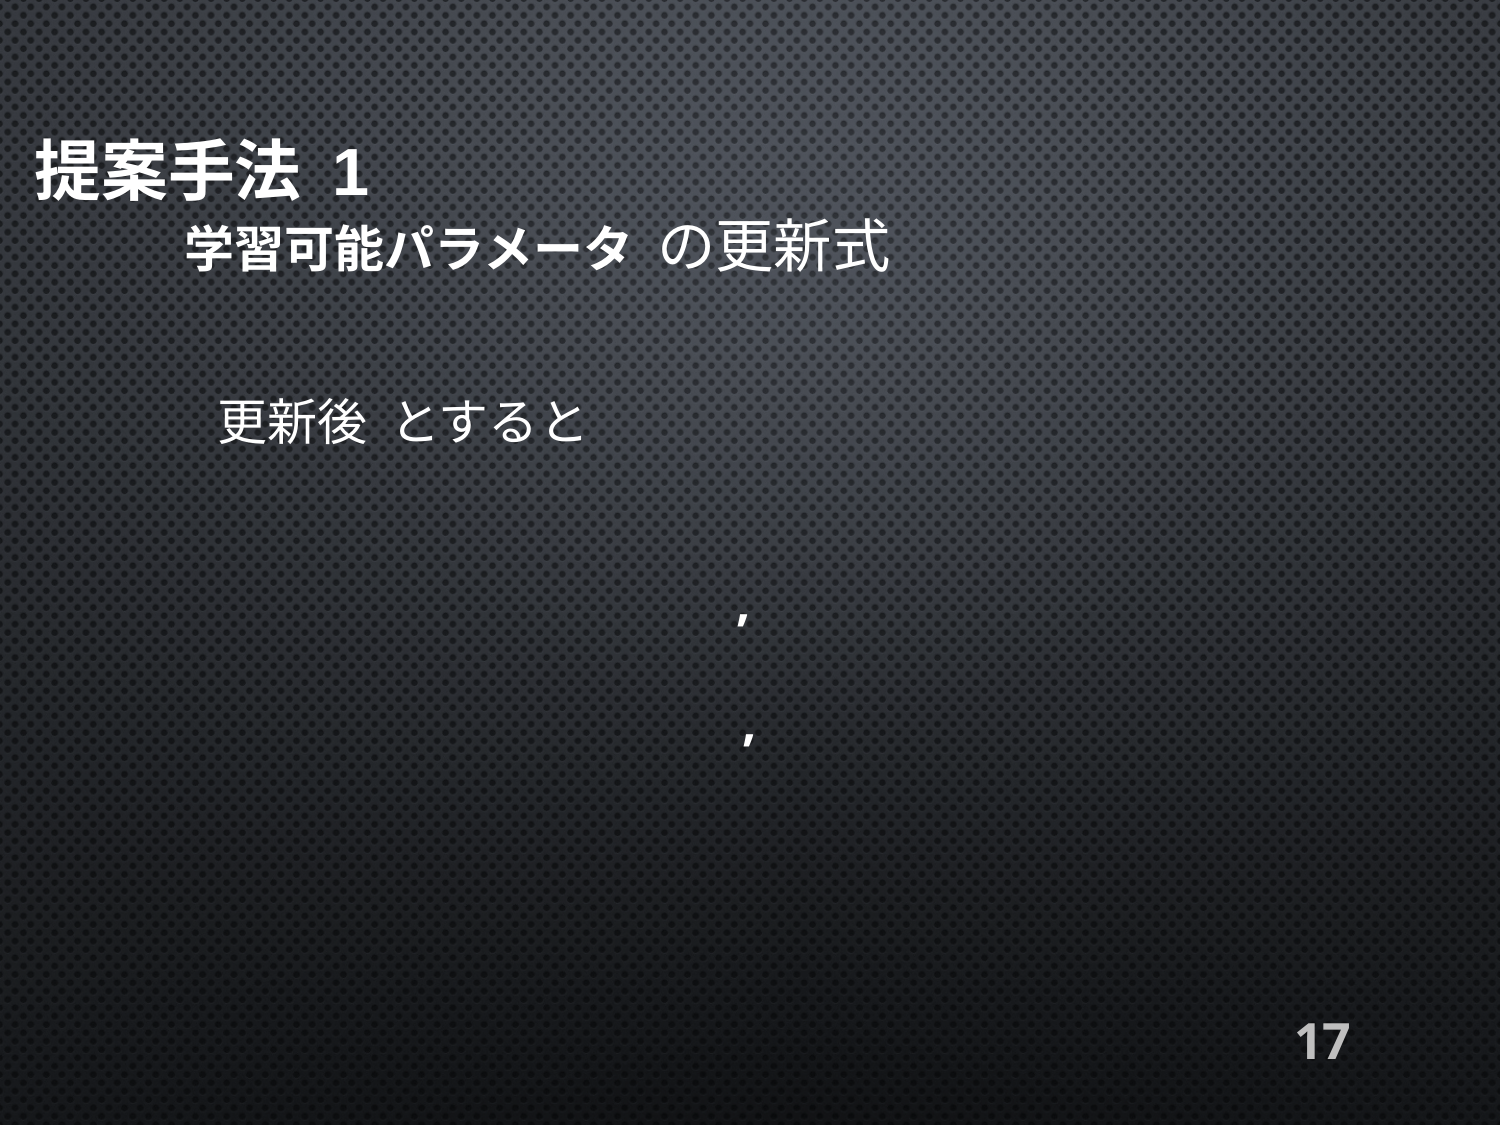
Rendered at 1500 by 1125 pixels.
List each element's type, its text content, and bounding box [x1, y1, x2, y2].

slide_number 17 [1171, 1013, 1367, 1074]
